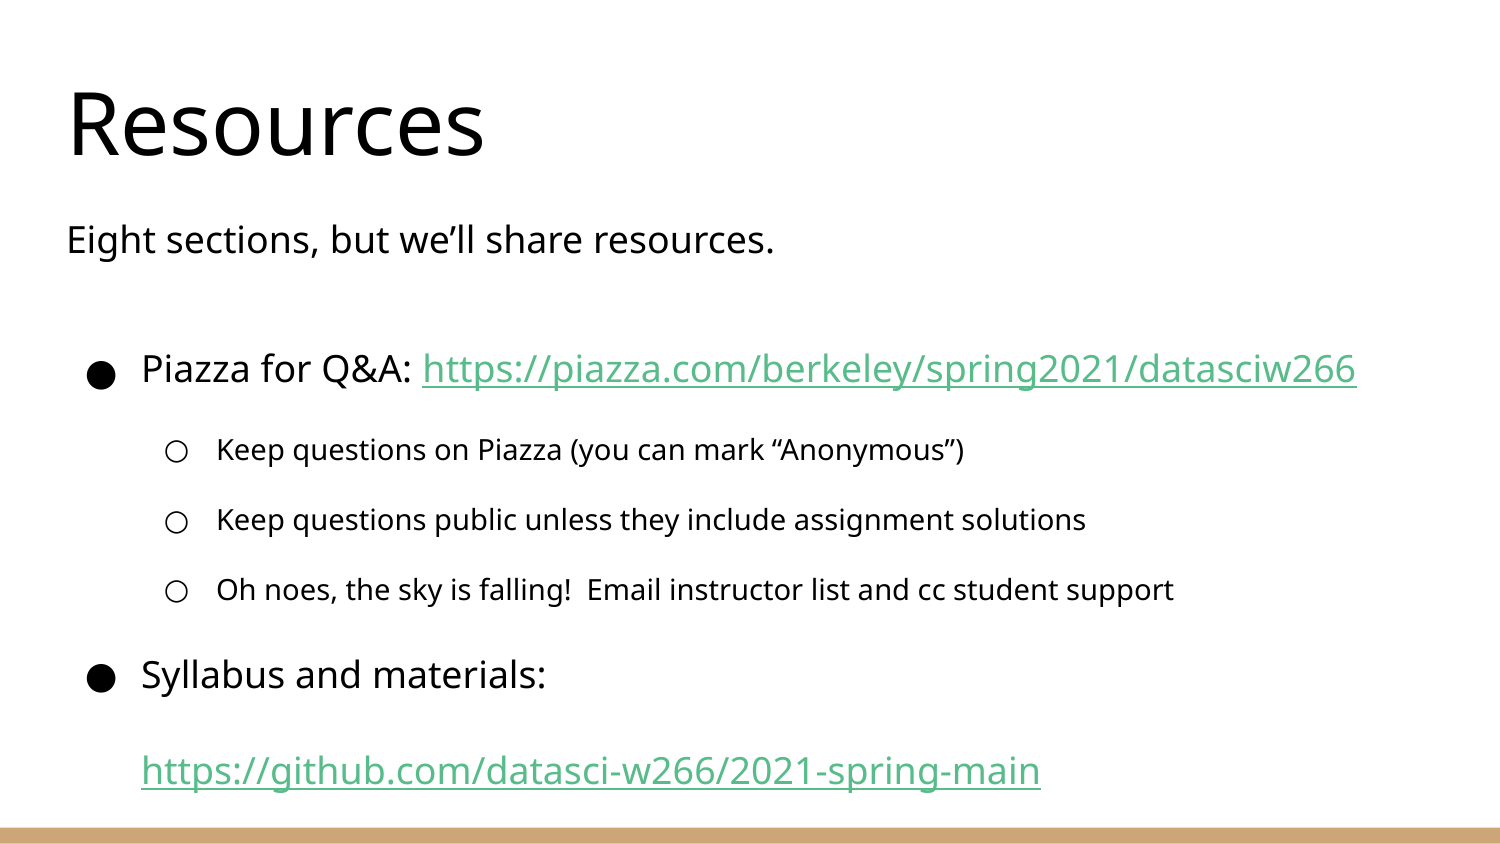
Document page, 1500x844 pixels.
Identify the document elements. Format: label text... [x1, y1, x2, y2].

list Eight sections, but we’ll share resources. Piazza for Q&A: https://piazza.com/berkeley/spring2021/datasciw266 Keep questions on Piazza (you can mark “Anonymous”) Keep questions public unless they include assignment solutions Oh noes, the sky is falling! Email instructor list and cc student support Syllabus and materials: https://github.com/datasci-w266/2021-spring-main [51, 200, 1449, 752]
title Resources [51, 51, 1449, 189]
